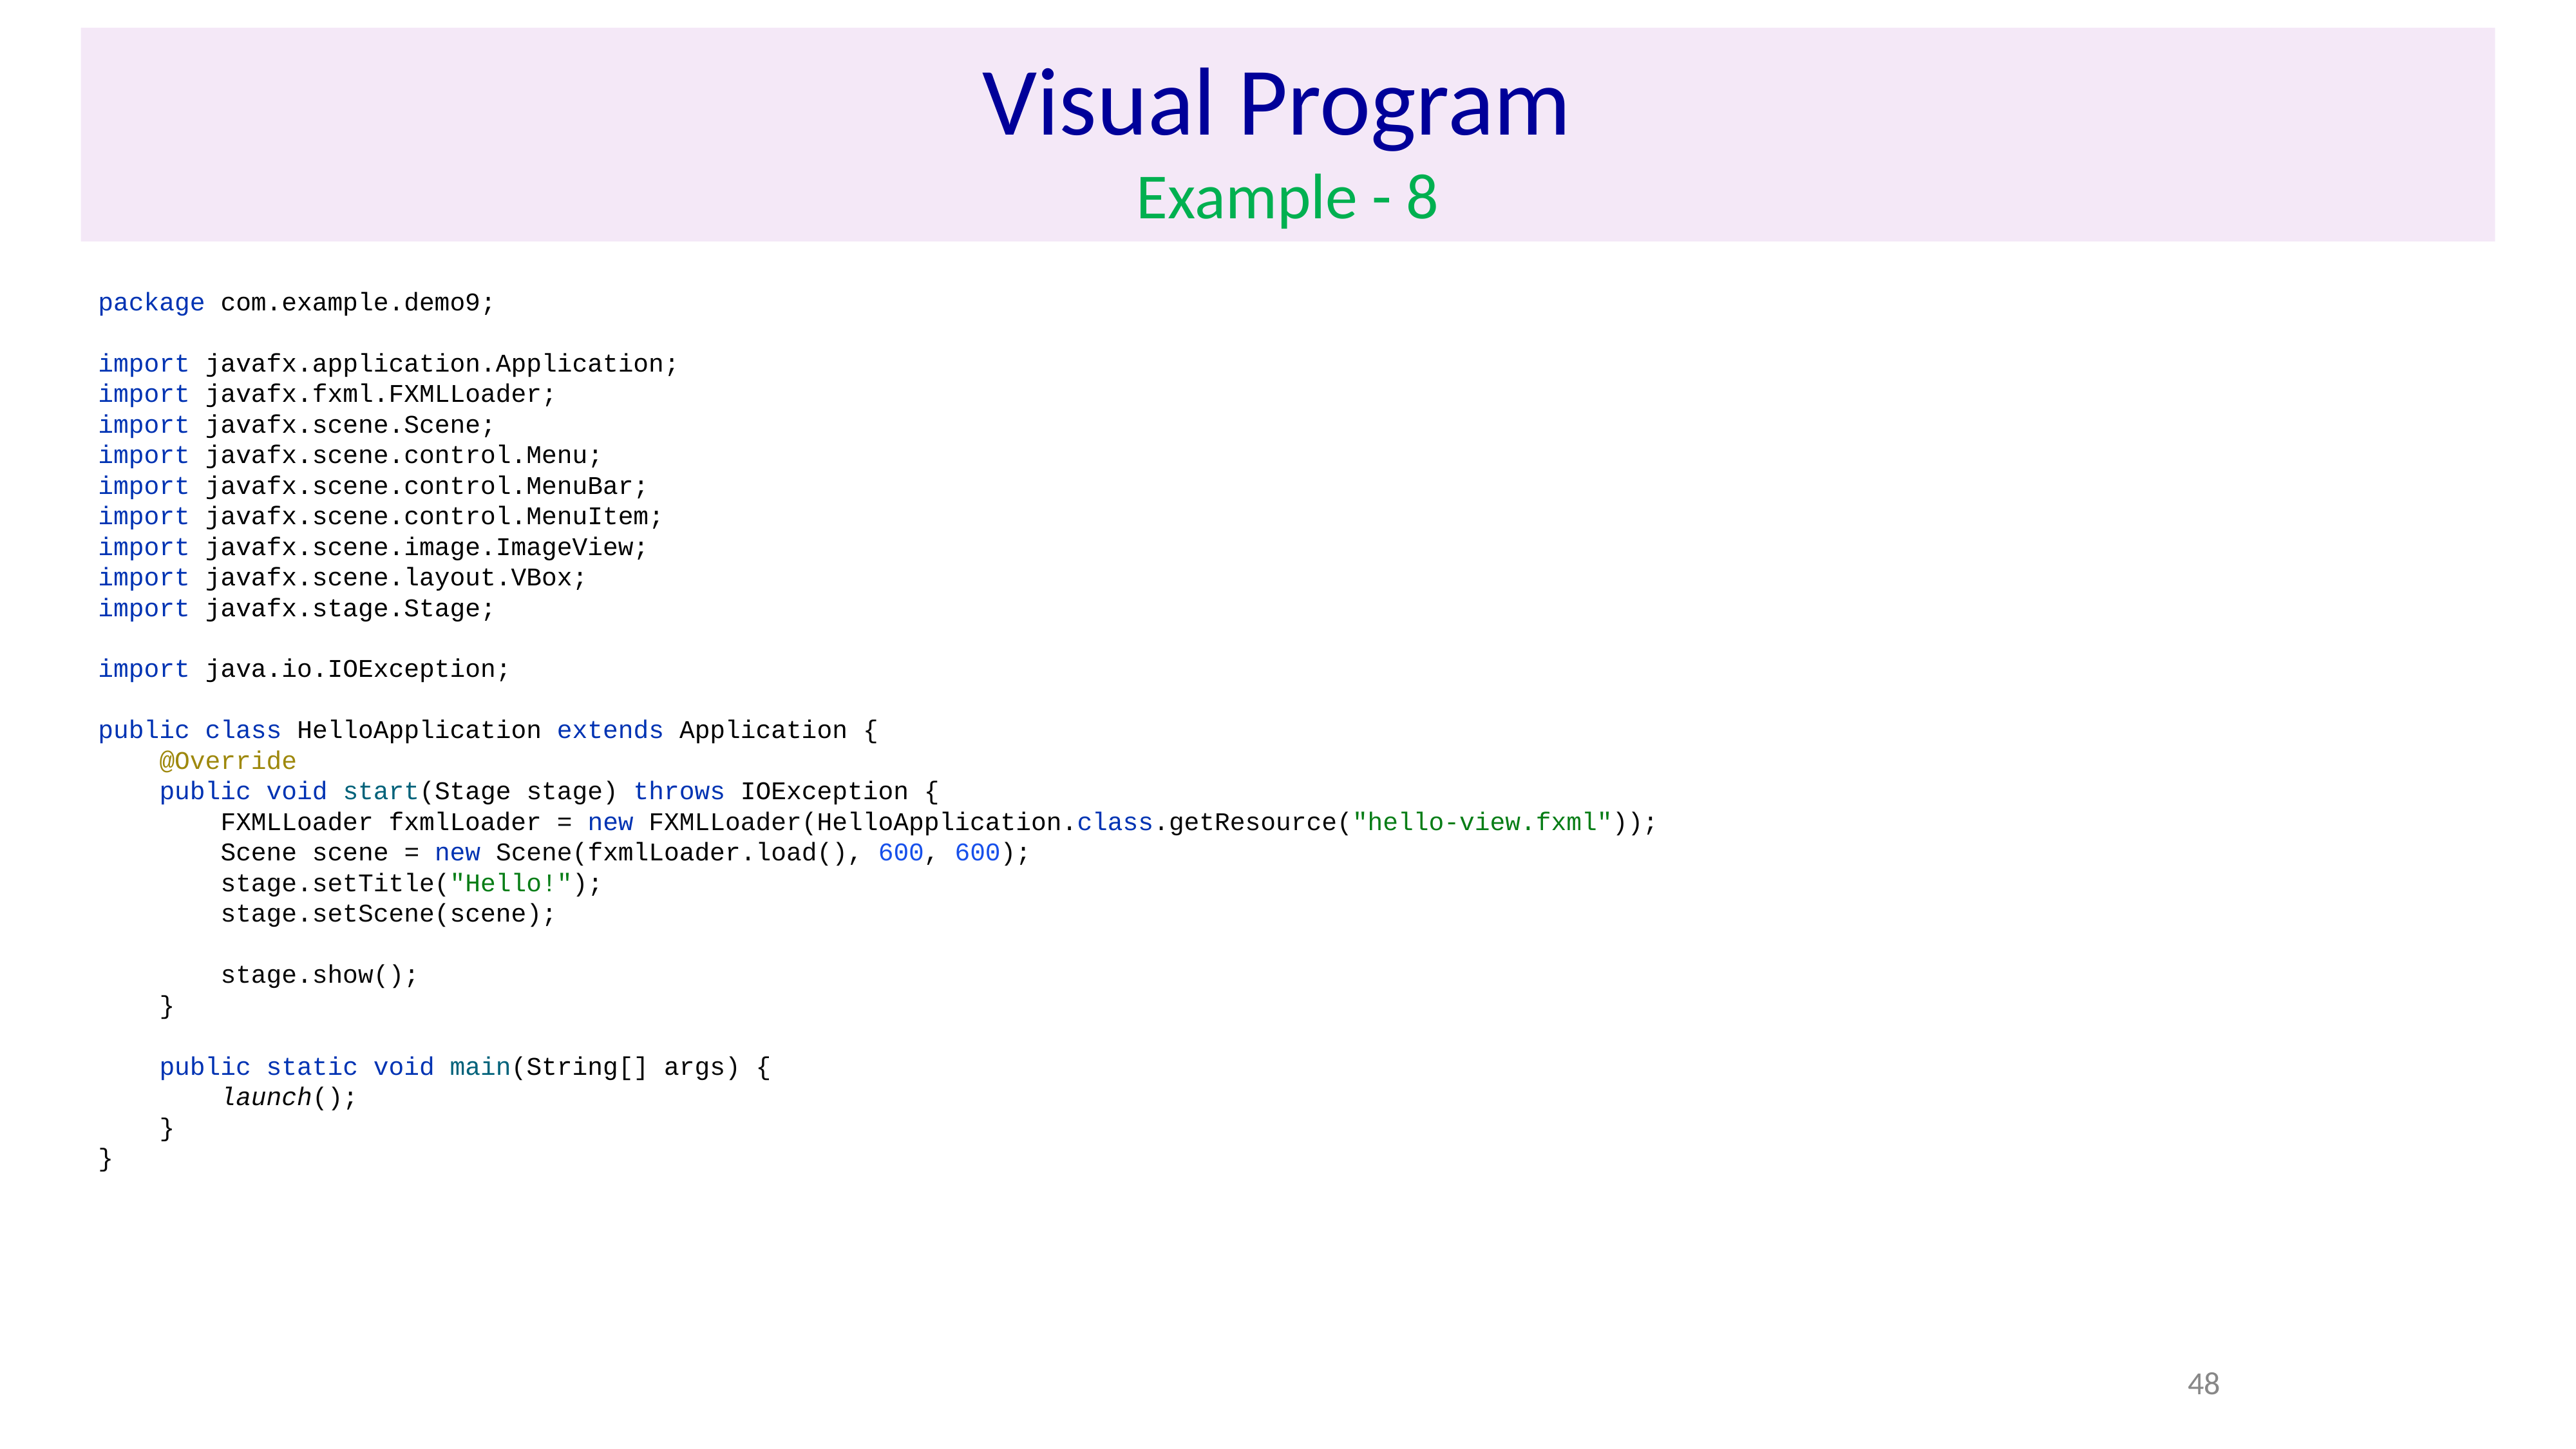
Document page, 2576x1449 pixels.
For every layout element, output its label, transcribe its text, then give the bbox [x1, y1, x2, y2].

list package com.example.demo9; import javafx.application.Application; import javafx.fxml.FXMLLoader; import javafx.scene.Scene; import javafx.scene.control.Menu; import javafx.scene.control.MenuBar; import javafx.scene.control.MenuItem; import javafx.scene.image.ImageView; import javafx.scene.layout.VBox; import javafx.stage.Stage; import java.io.IOException; public class HelloApplication extends Application { @Override public void start(Stage stage) throws IOException { FXMLLoader fxmlLoader = new FXMLLoader(HelloApplication.class.getResource("hello-view.fxml")); Scene scene = new Scene(fxmlLoader.load(), 600, 600); stage.setTitle("Hello!"); stage.setScene(scene); stage.show(); } public static void main(String[] args) { launch(); } } [88, 275, 2488, 1313]
title Visual Program Example - 8 [80, 28, 2496, 242]
slide_number 48 [2173, 1353, 2230, 1410]
